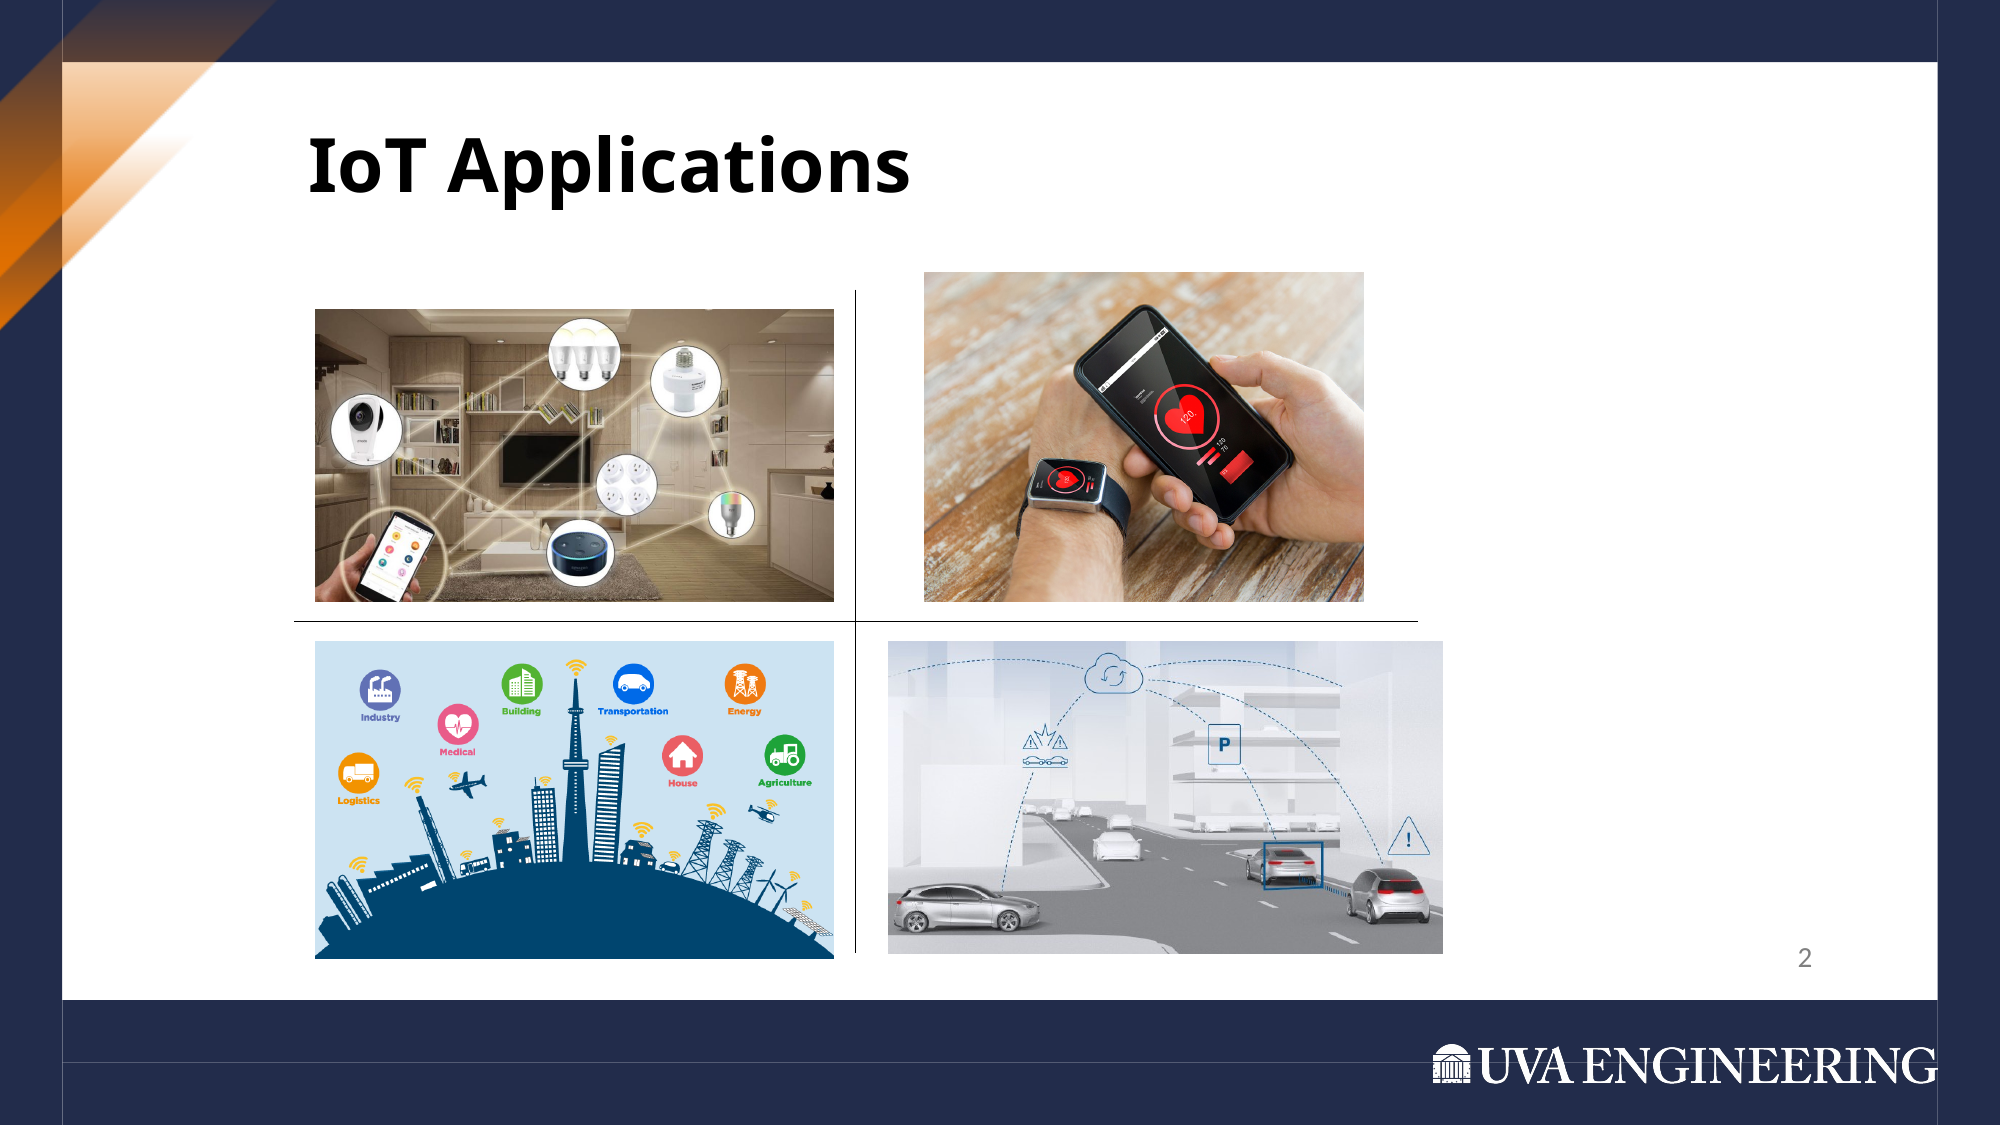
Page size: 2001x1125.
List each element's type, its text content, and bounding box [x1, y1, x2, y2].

picture [1433, 1044, 1938, 1084]
picture [924, 272, 1364, 602]
text_box [293, 622, 855, 954]
text_box 2 [1782, 931, 1844, 981]
text_box [293, 289, 855, 621]
picture [315, 309, 835, 602]
picture [888, 641, 1443, 954]
picture [315, 641, 835, 959]
text_box [856, 622, 1418, 954]
text_box [856, 289, 1418, 621]
text_box IoT Applications [293, 120, 1906, 258]
picture [0, 0, 284, 338]
